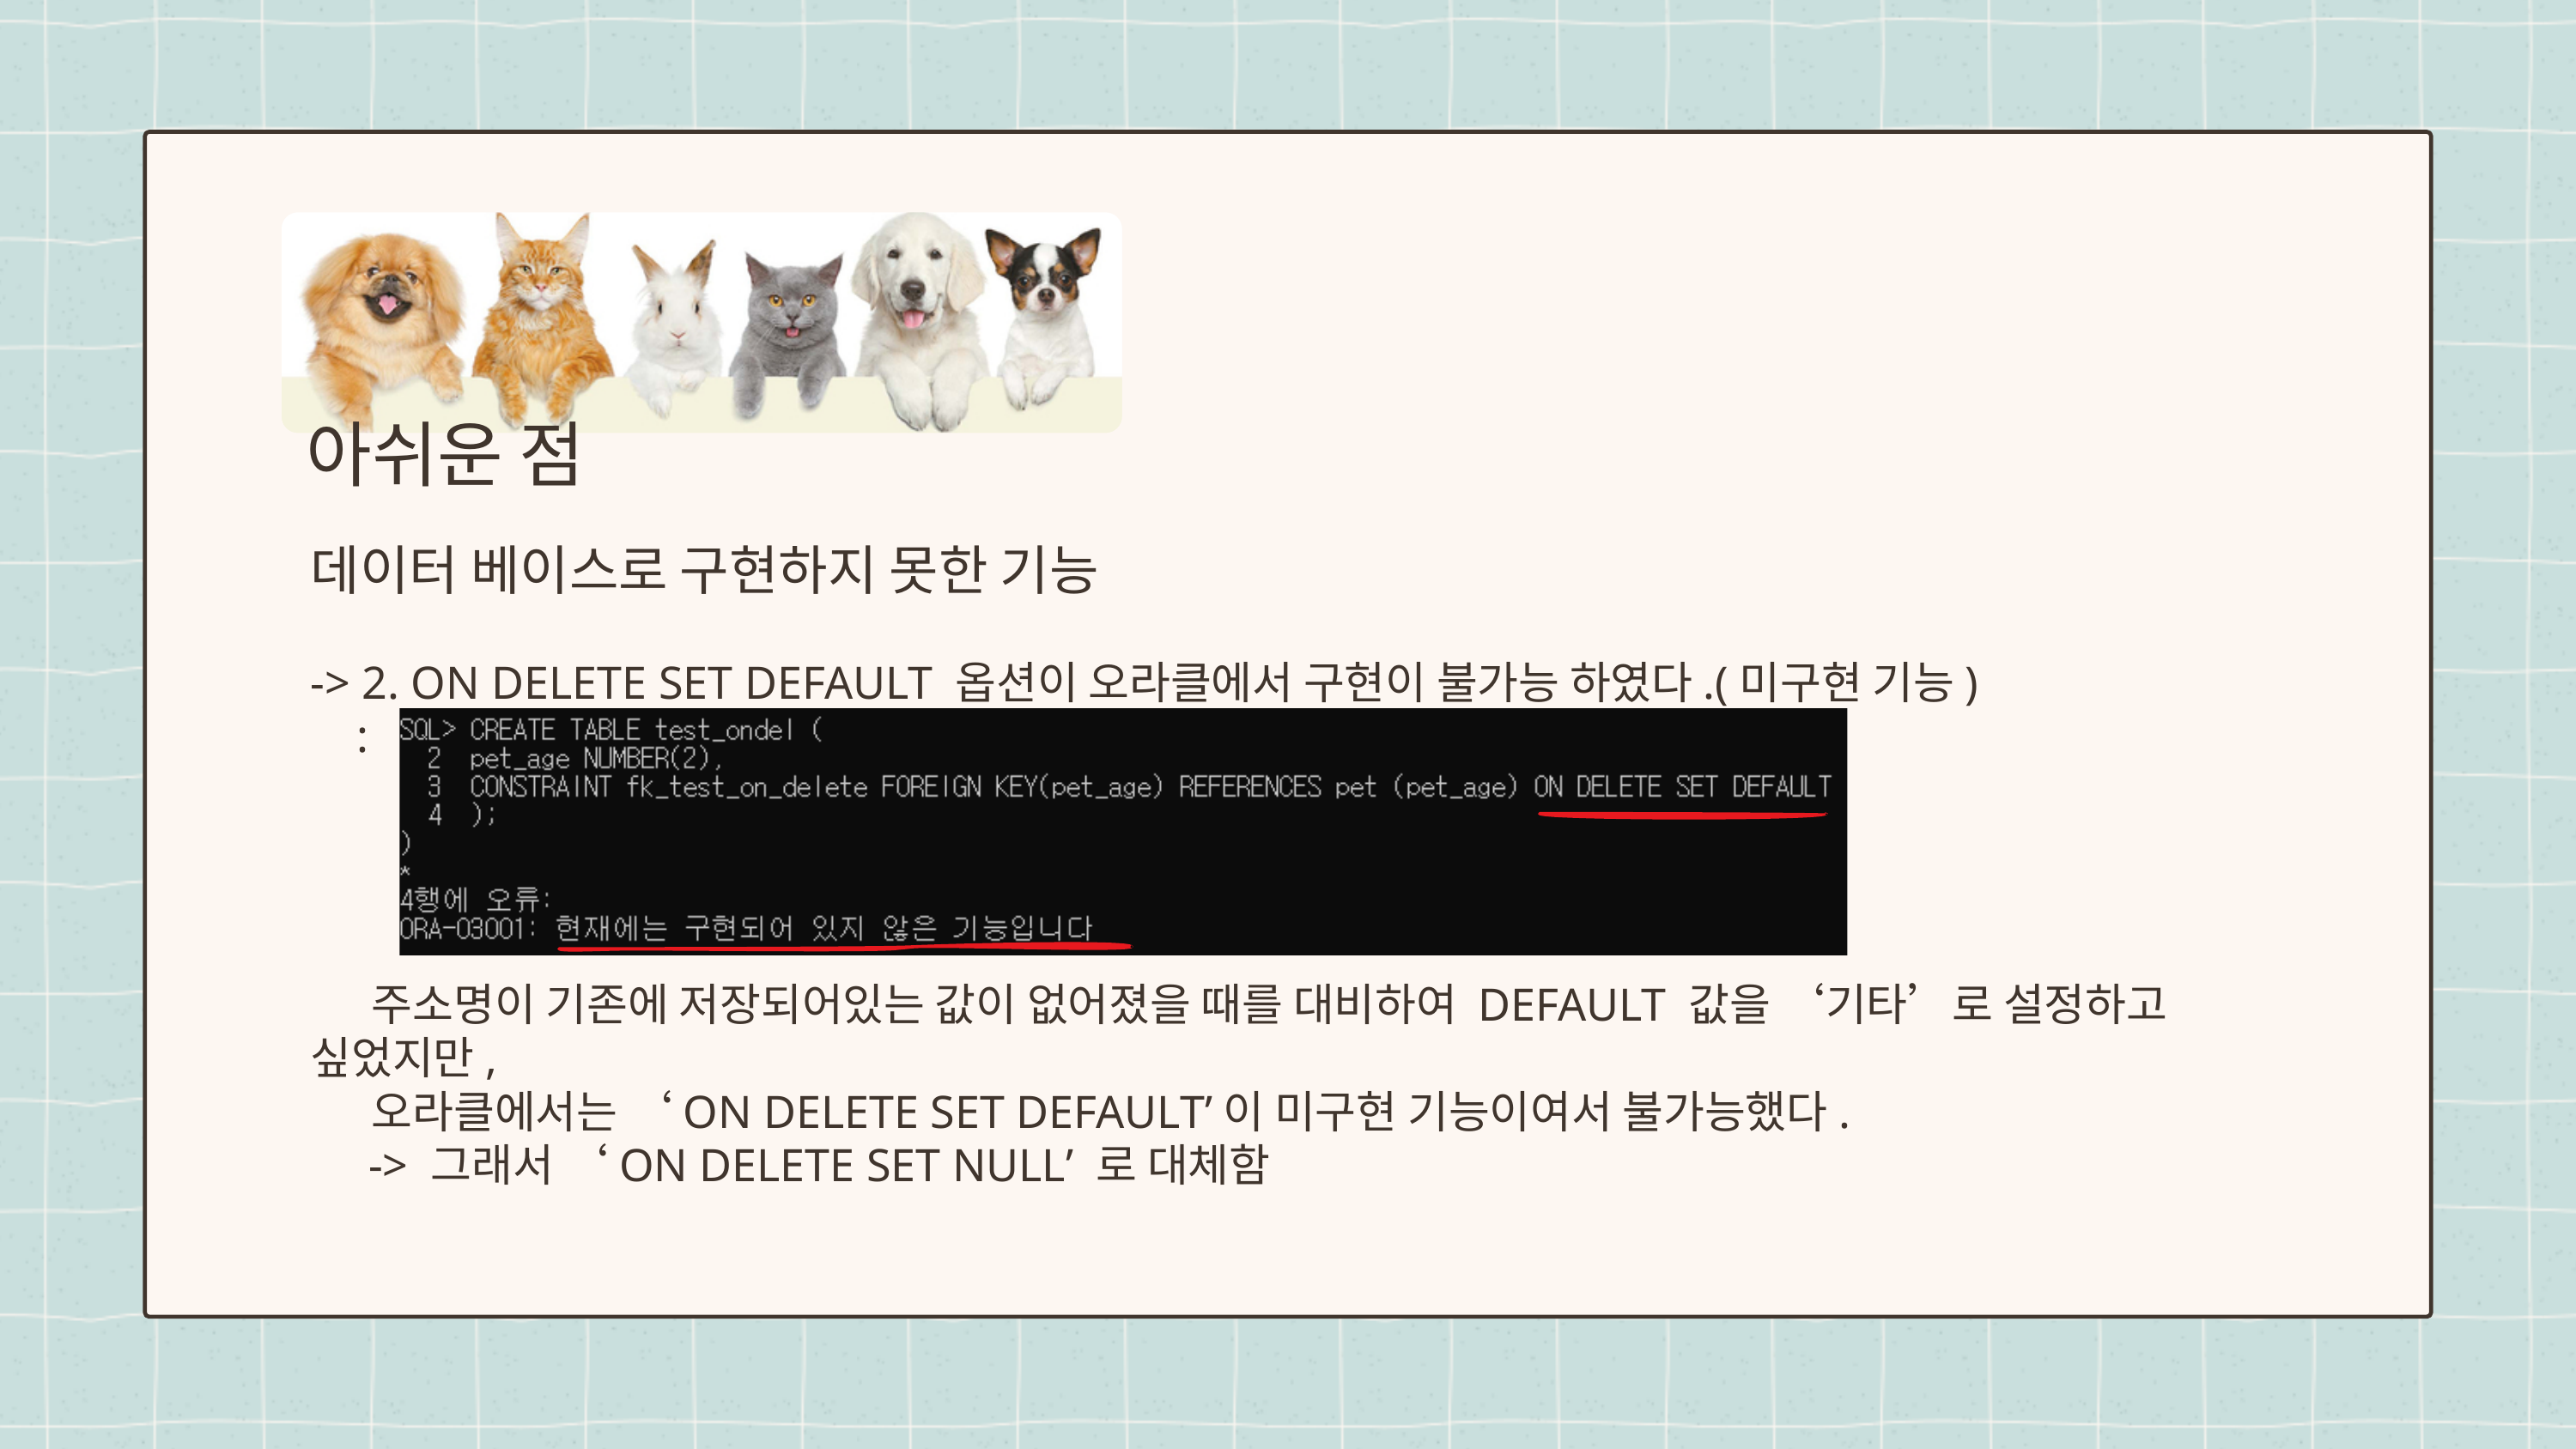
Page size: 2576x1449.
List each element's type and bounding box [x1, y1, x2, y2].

text_box [0, 0, 2576, 1449]
text_box [551, 939, 1139, 956]
text_box [144, 131, 2432, 1318]
text_box [279, 210, 1124, 435]
text_box [1532, 806, 1834, 822]
